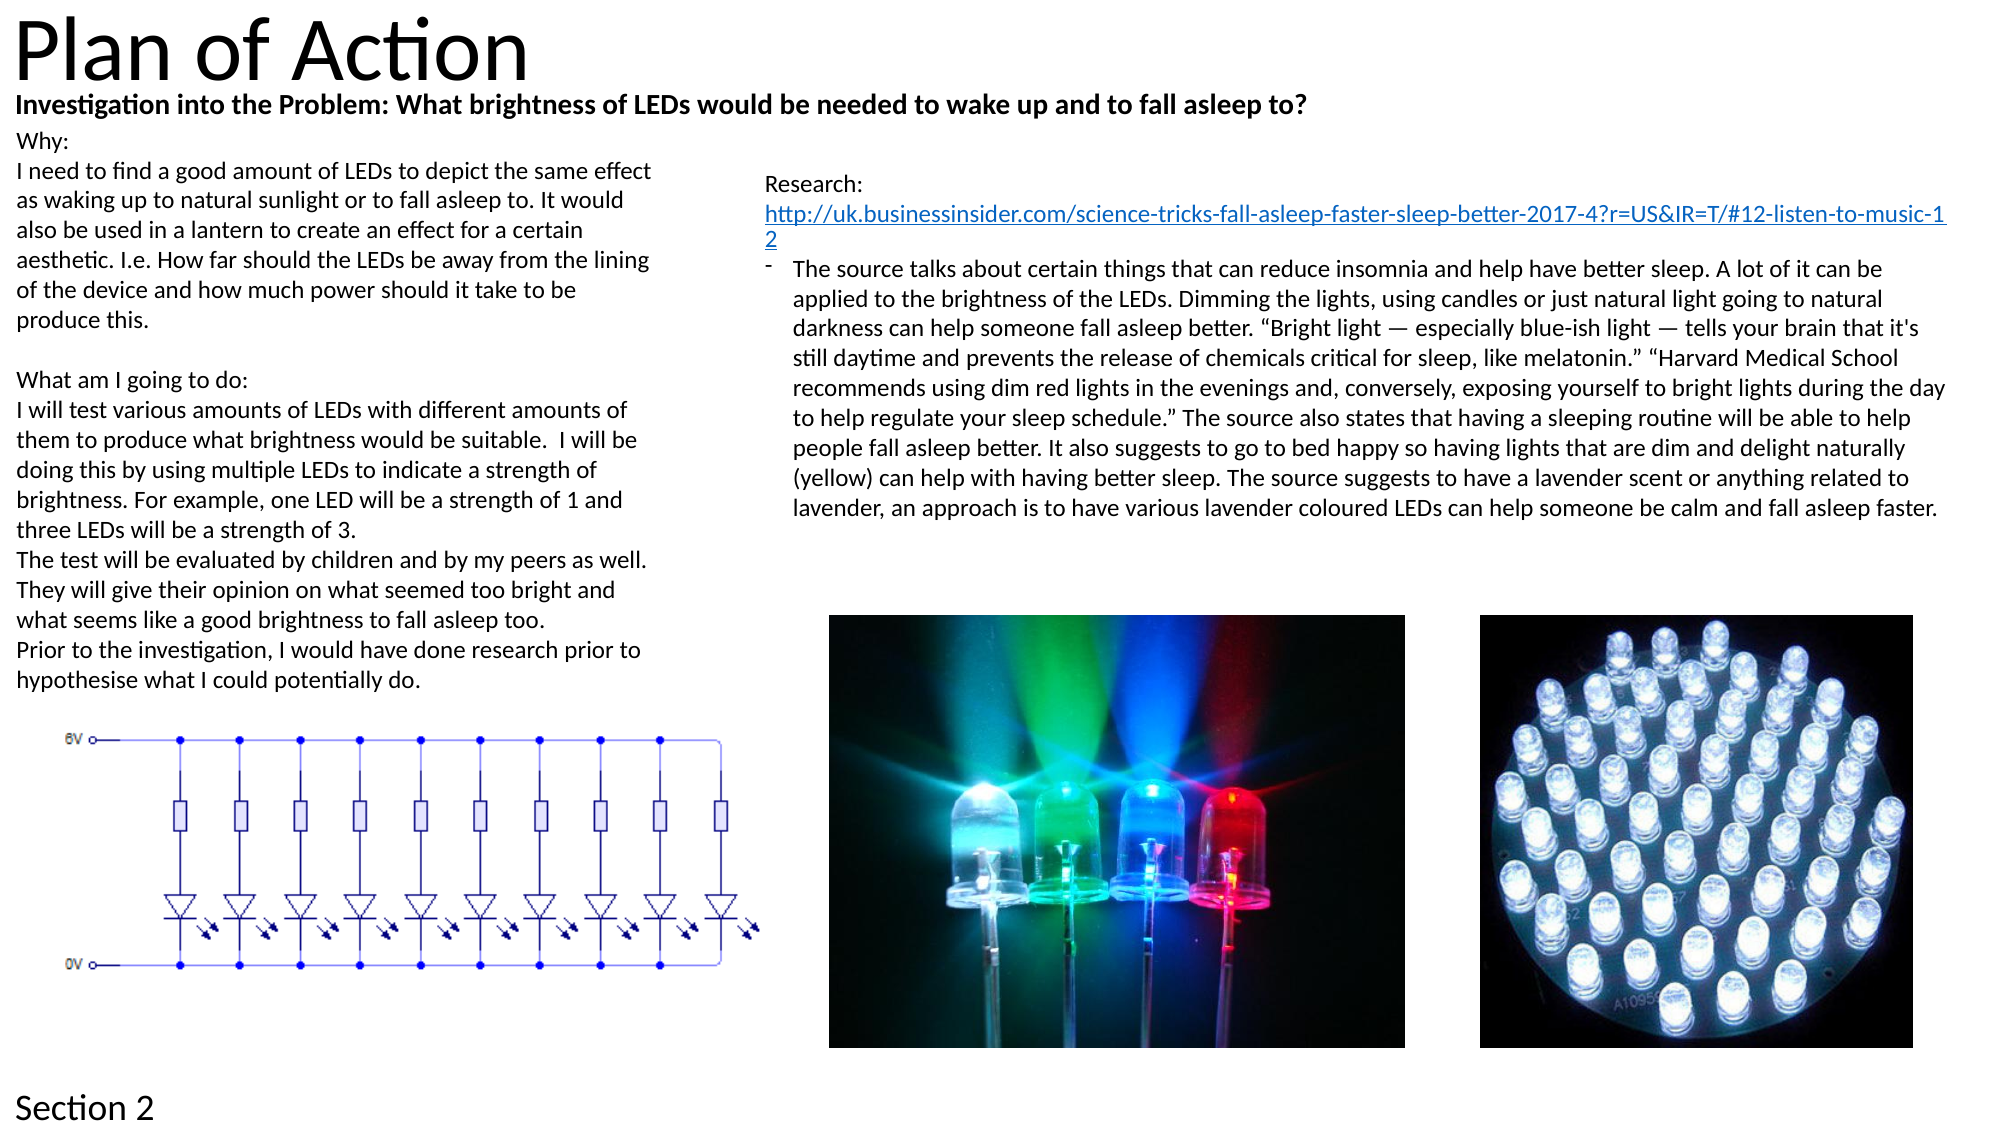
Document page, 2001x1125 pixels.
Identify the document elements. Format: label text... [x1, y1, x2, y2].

title Plan of Action [0, 0, 1723, 160]
picture [828, 615, 1406, 1048]
picture [1479, 615, 1913, 1048]
picture [45, 711, 776, 989]
text_box Research: http://uk.businessinsider.com/science-tricks-fall-asleep-faster-sleep-better-2017-4?r=US&IR=T/#12-listen-to-music-12 The source talks about certain things that can reduce insomnia and help have better sleep. A lot of it can be applied to the brightness of the LEDs. Dimming the lights, using candles or just natural light going to natural darkness can help someone fall asleep better. “Bright light — especially blue-ish light — tells your brain that it's still daytime and prevents the release of chemicals critical for sleep, like melatonin.” “Harvard Medical School recommends using dim red lights in the evenings and, conversely, exposing yourself to bright lights during the day to help regulate your sleep schedule.” The source also states that having a sleeping routine will be able to help people fall asleep better. It also suggests to go to bed happy so having lights that are dim and delight naturally (yellow) can help with having better sleep. The source suggests to have a lavender scent or anything related to lavender, an approach is to have various lavender coloured LEDs can help someone be calm and fall asleep faster. [749, 159, 1965, 564]
text_box Section 2 [0, 1075, 181, 1125]
text_box Investigation into the Problem: What brightness of LEDs would be needed to wake up and to fall asleep to? [0, 77, 1325, 128]
text_box Why: I need to find a good amount of LEDs to depict the same effect as waking up to natural sunlight or to fall asleep to. It would also be used in a lantern to create an effect for a certain aesthetic. I.e. How far should the LEDs be away from the lining of the device and how much power should it take to be produce this. What am I going to do: I will test various amounts of LEDs with different amounts of them to produce what brightness would be suitable. I will be doing this by using multiple LEDs to indicate a strength of brightness. For example, one LED will be a strength of 1 and three LEDs will be a strength of 3. The test will be evaluated by children and by my peers as well. They will give their opinion on what seemed too bright and what seems like a good brightness to fall asleep too. Prior to the investigation, I would have done research prior to hypothesise what I could potentially do. [1, 116, 678, 731]
